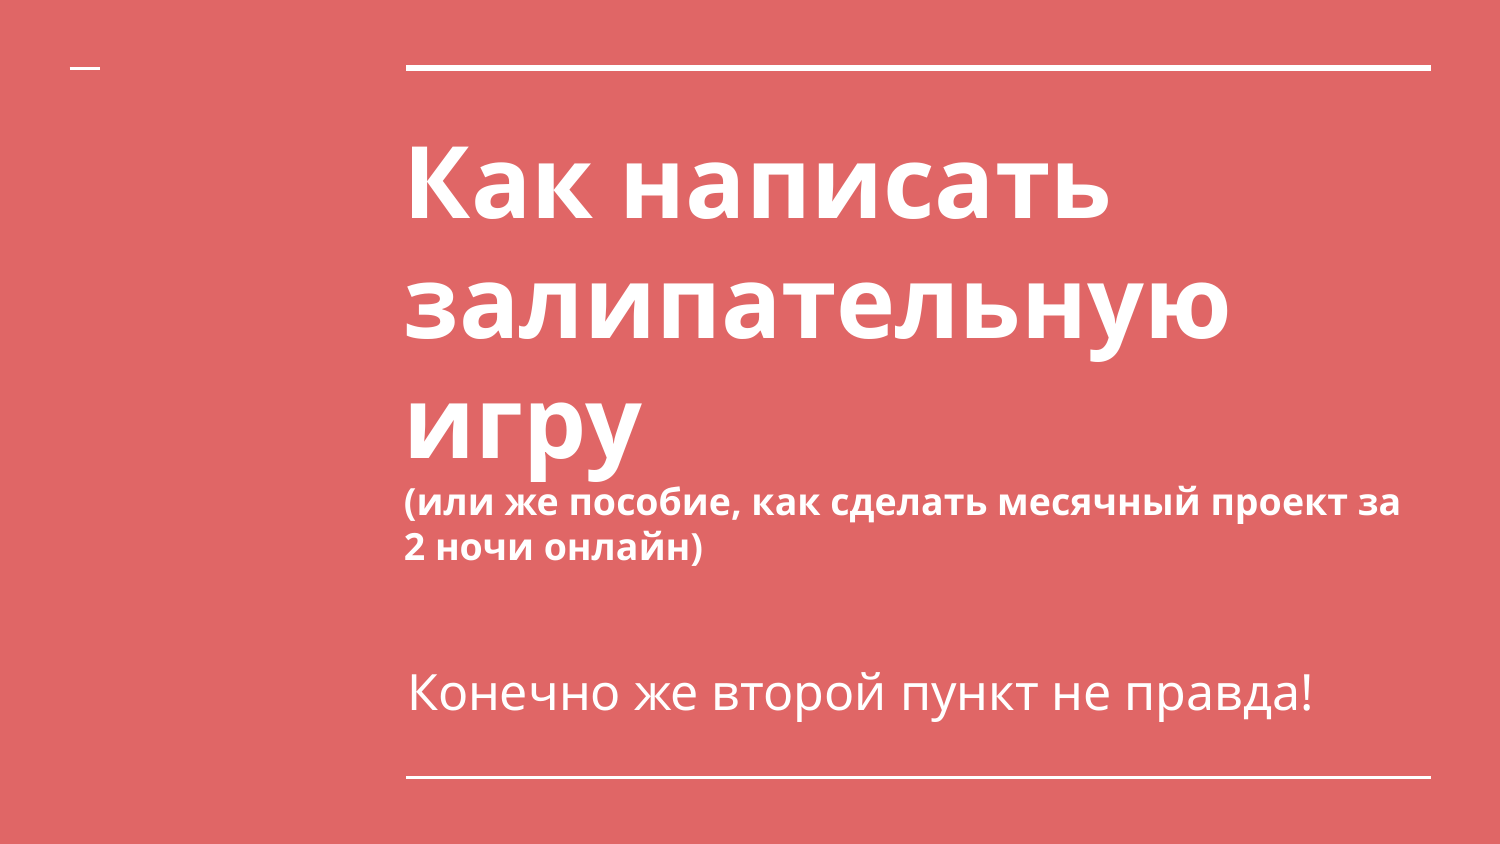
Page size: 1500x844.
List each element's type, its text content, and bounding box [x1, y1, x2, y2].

subtitle Конечно же второй пункт не правда! [392, 531, 1431, 735]
title Как написать залипательную игру (или же пособие, как сделать месячный проект за 2 ночи онлайн) [389, 103, 1428, 357]
